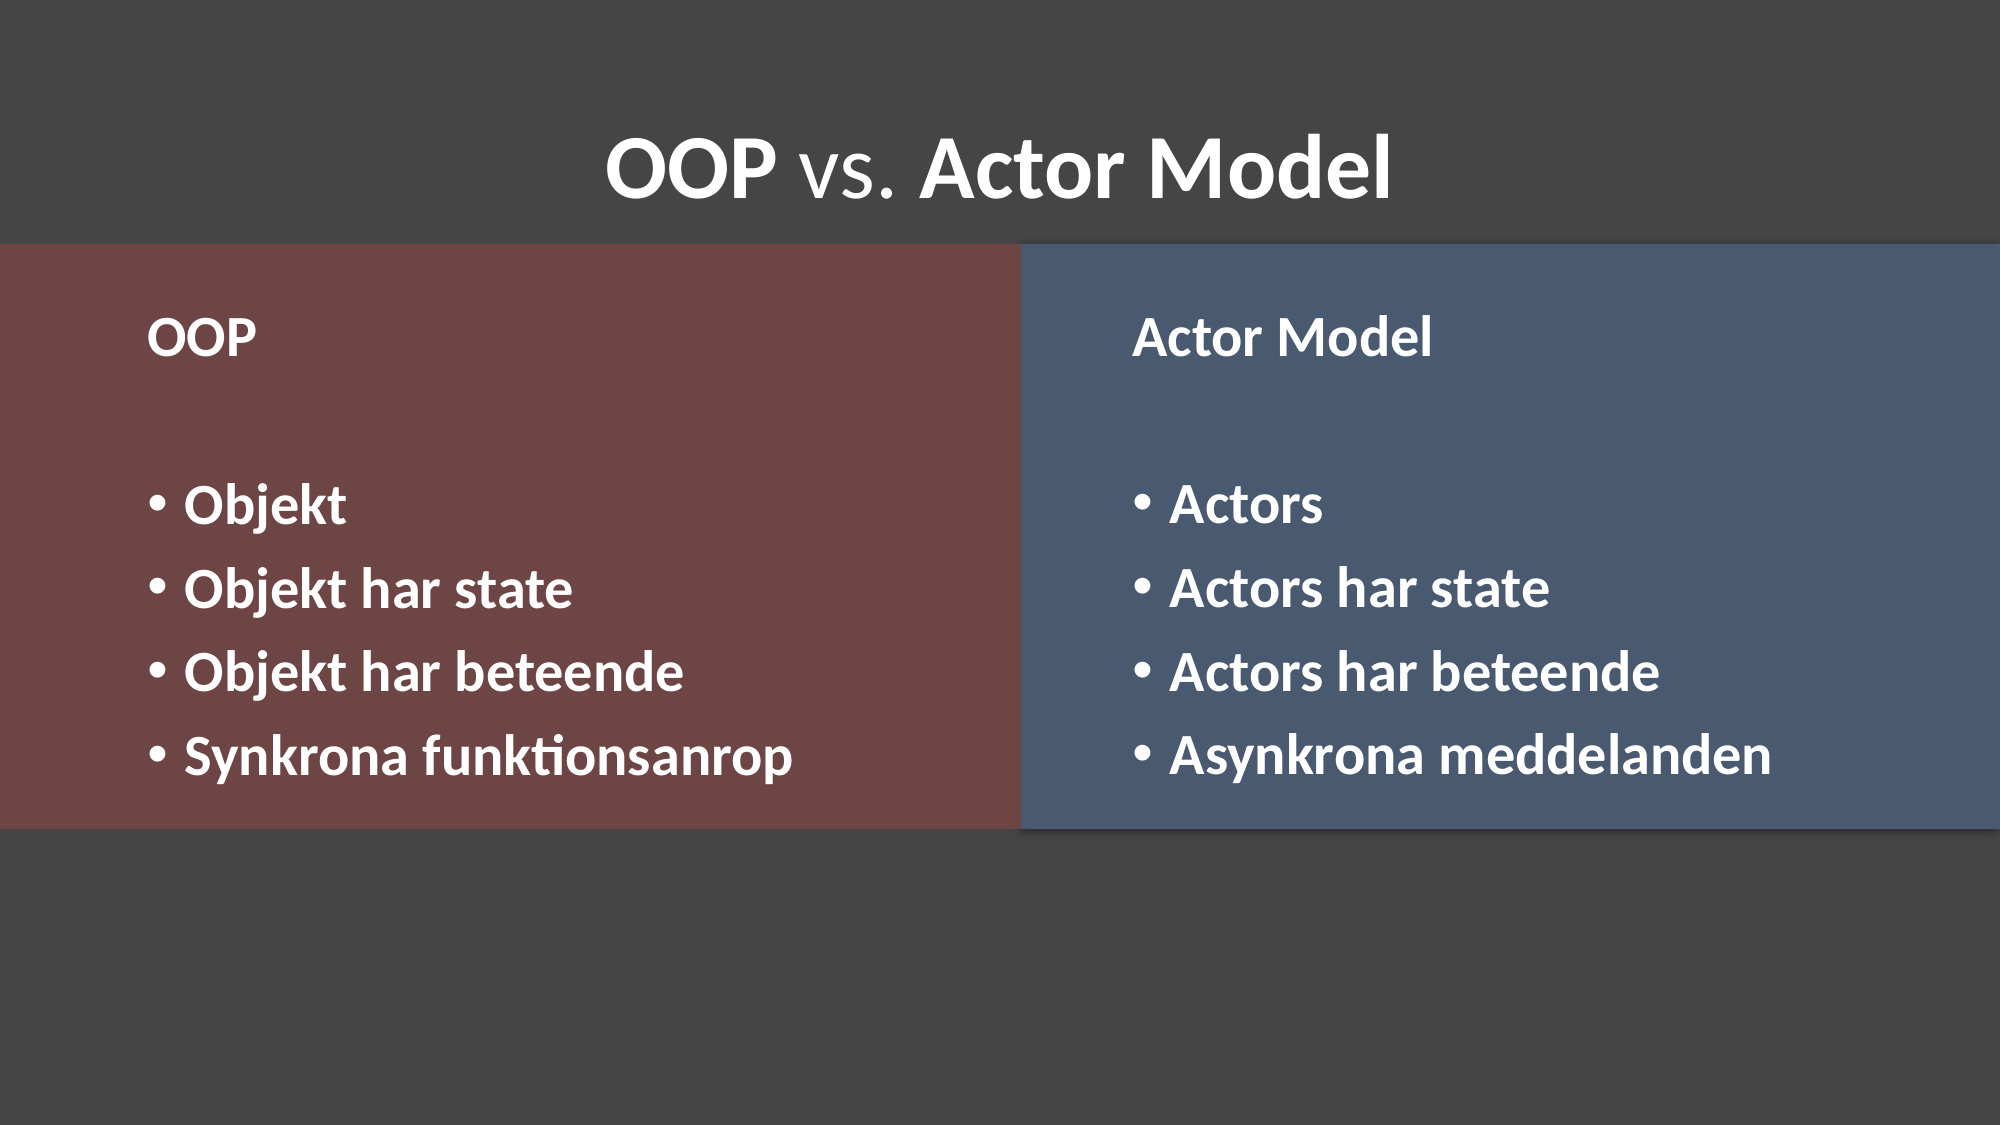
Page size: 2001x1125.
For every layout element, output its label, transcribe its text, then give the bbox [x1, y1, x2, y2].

text_box [0, 243, 1021, 830]
list OOP Objekt Objekt har state Objekt har beteende Synkrona funktionsanrop [132, 298, 844, 1013]
title OOP vs. Actor Model [137, 59, 1863, 278]
text_box Actor Model Actors Actors har state Actors har beteende Asynkrona meddelanden [1117, 298, 1829, 1013]
text_box [1021, 243, 2000, 830]
